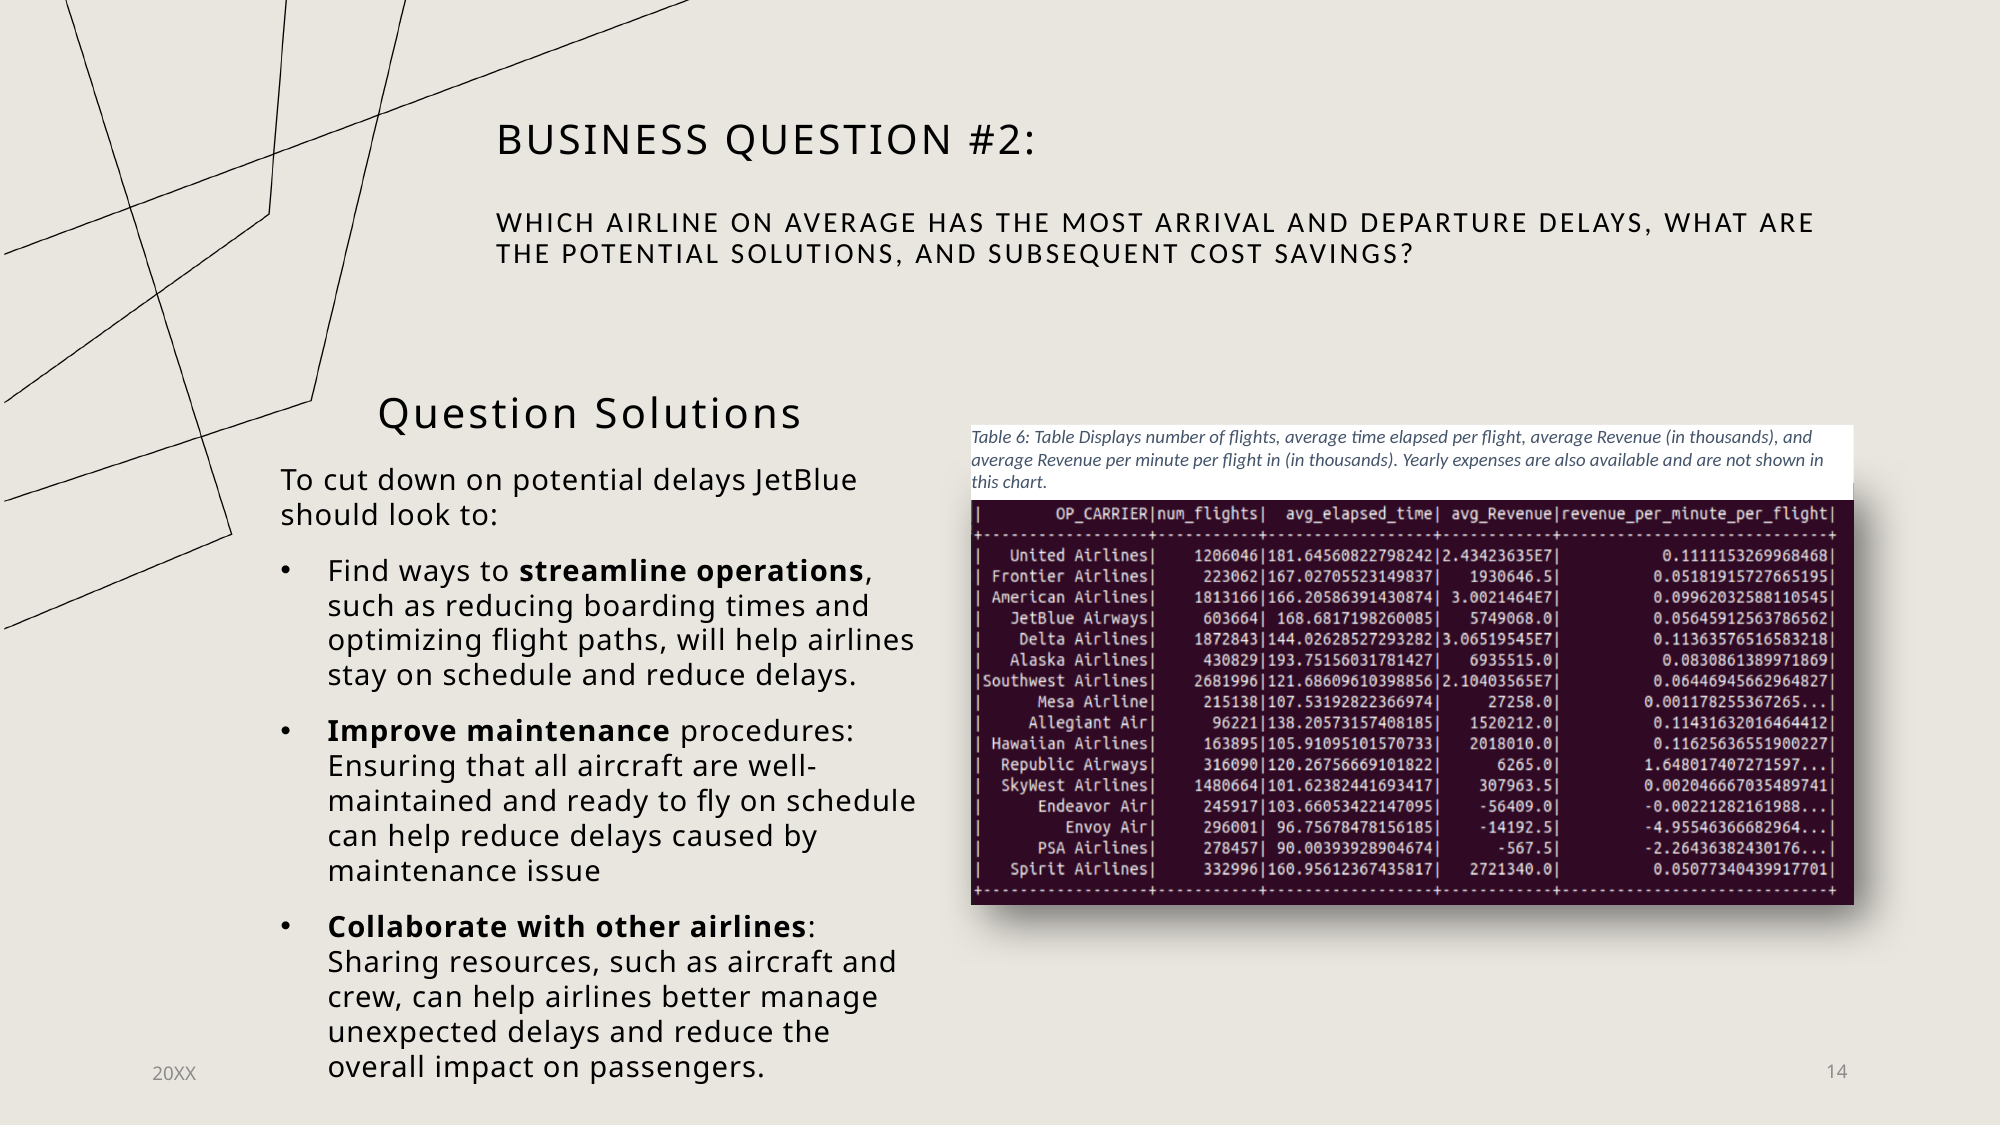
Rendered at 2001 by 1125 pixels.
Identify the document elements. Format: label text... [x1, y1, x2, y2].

slide_number 20XX [137, 1042, 588, 1103]
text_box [971, 424, 1854, 905]
title Business question #2: Which Airline on average has the most arrival and departure delays, what are the potential solutions, and subsequent cost savings? [481, 110, 1863, 328]
slide_number 14 [1412, 1042, 1863, 1103]
picture [4, 0, 721, 642]
list Question Solutions [362, 310, 1007, 446]
list To cut down on potential delays JetBlue should look to: Find ways to streamline operations, such as reducing boarding times and optimizing flight paths, will help airlines stay on schedule and reduce delays. Improve maintenance procedures: Ensuring that all aircraft are well-maintained and ready to fly on schedule can help reduce delays caused by maintenance issue Collaborate with other airlines: Sharing resources, such as aircraft and crew, can help airlines better manage unexpected delays and reduce the overall impact on passengers. [265, 453, 941, 782]
